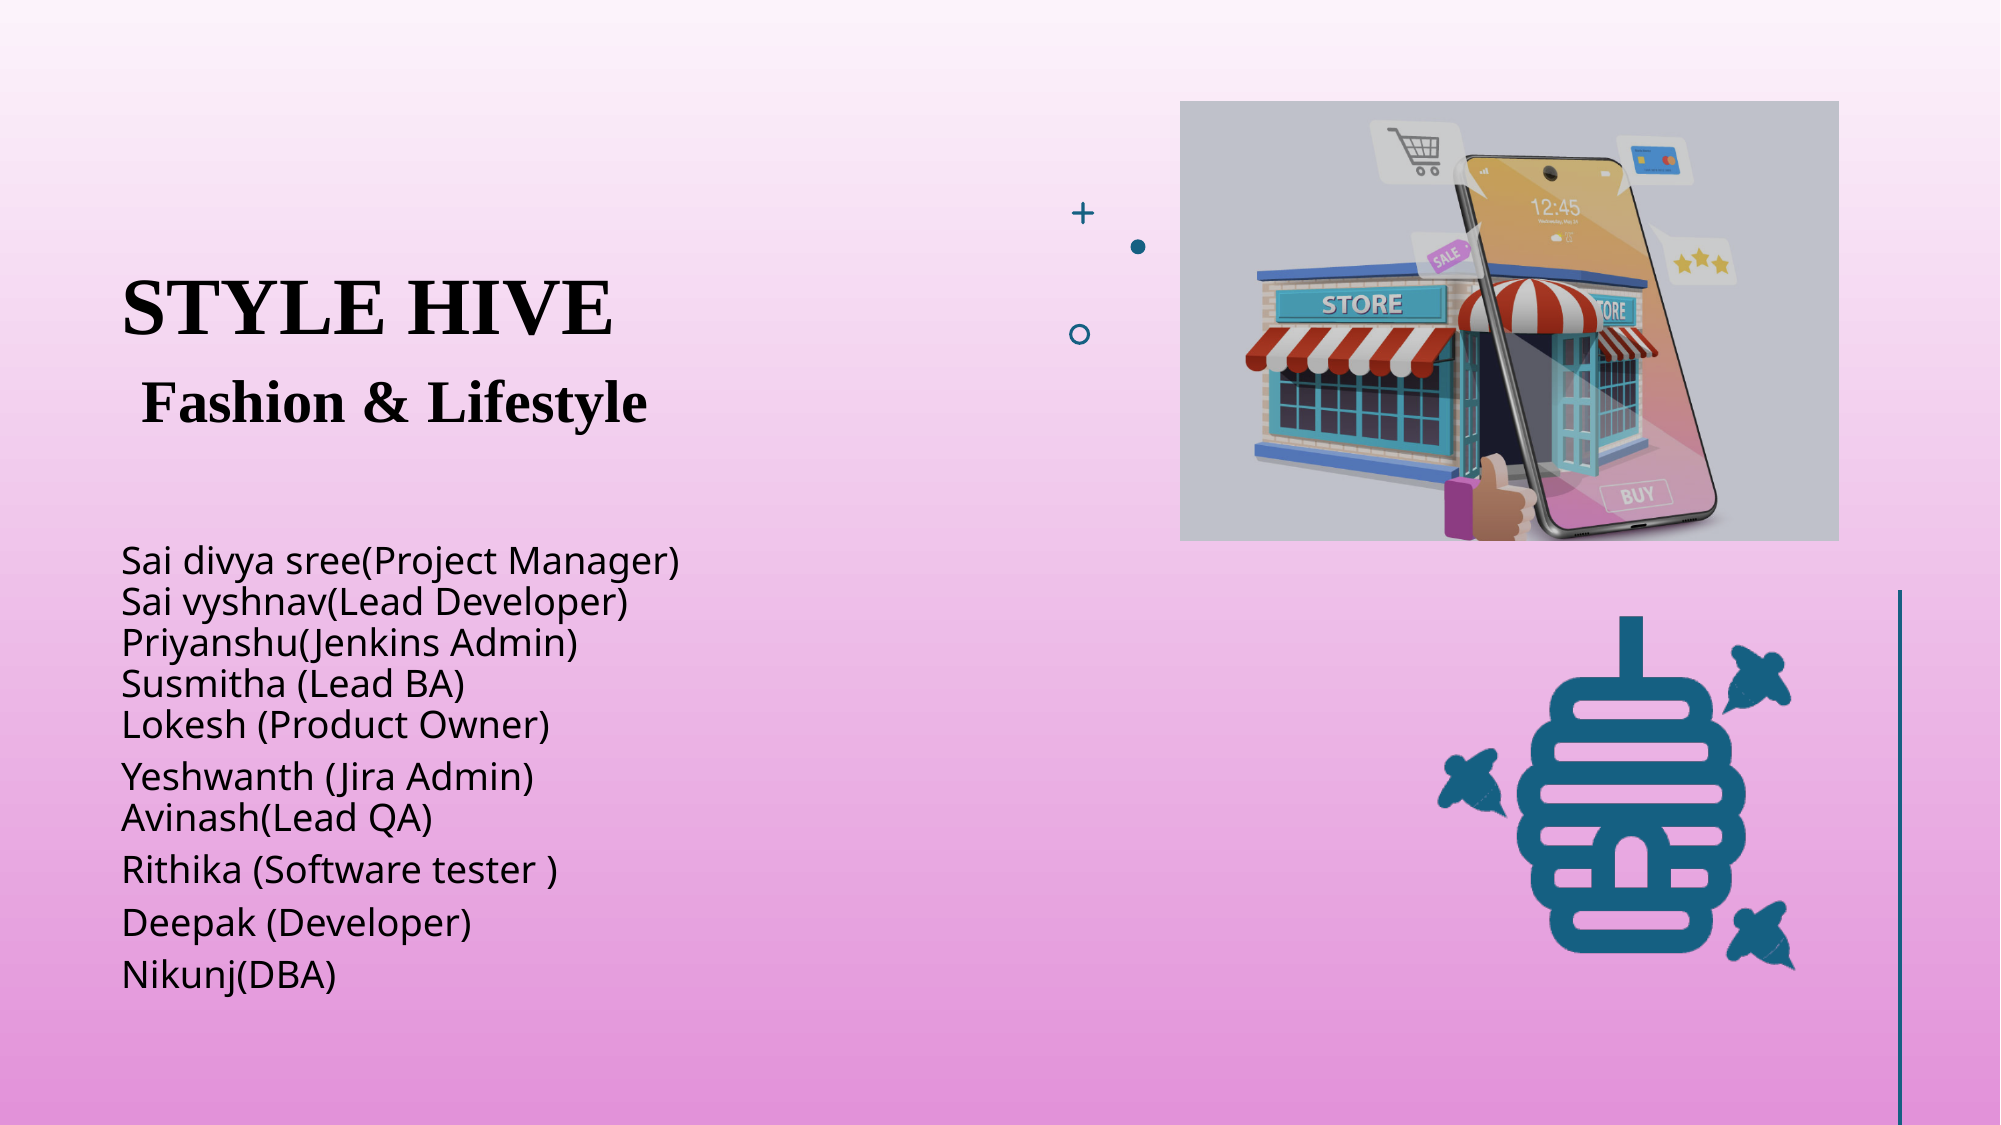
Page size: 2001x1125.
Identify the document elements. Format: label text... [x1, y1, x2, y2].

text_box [1068, 201, 1146, 346]
title STYLE HIVE Fashion & Lifestyle [106, 62, 1049, 448]
text_box [0, 0, 2000, 1125]
picture [1180, 101, 1839, 542]
picture [1390, 572, 1840, 1021]
subtitle Sai divya sree(Project Manager) Sai vyshnav(Lead Developer) Priyanshu(Jenkins Admin) Susmitha (Lead BA) Lokesh (Product Owner) Yeshwanth (Jira Admin) Avinash(Lead QA) Rithika (Software tester ) Deepak (Developer) Nikunj(DBA) [106, 534, 1049, 1009]
